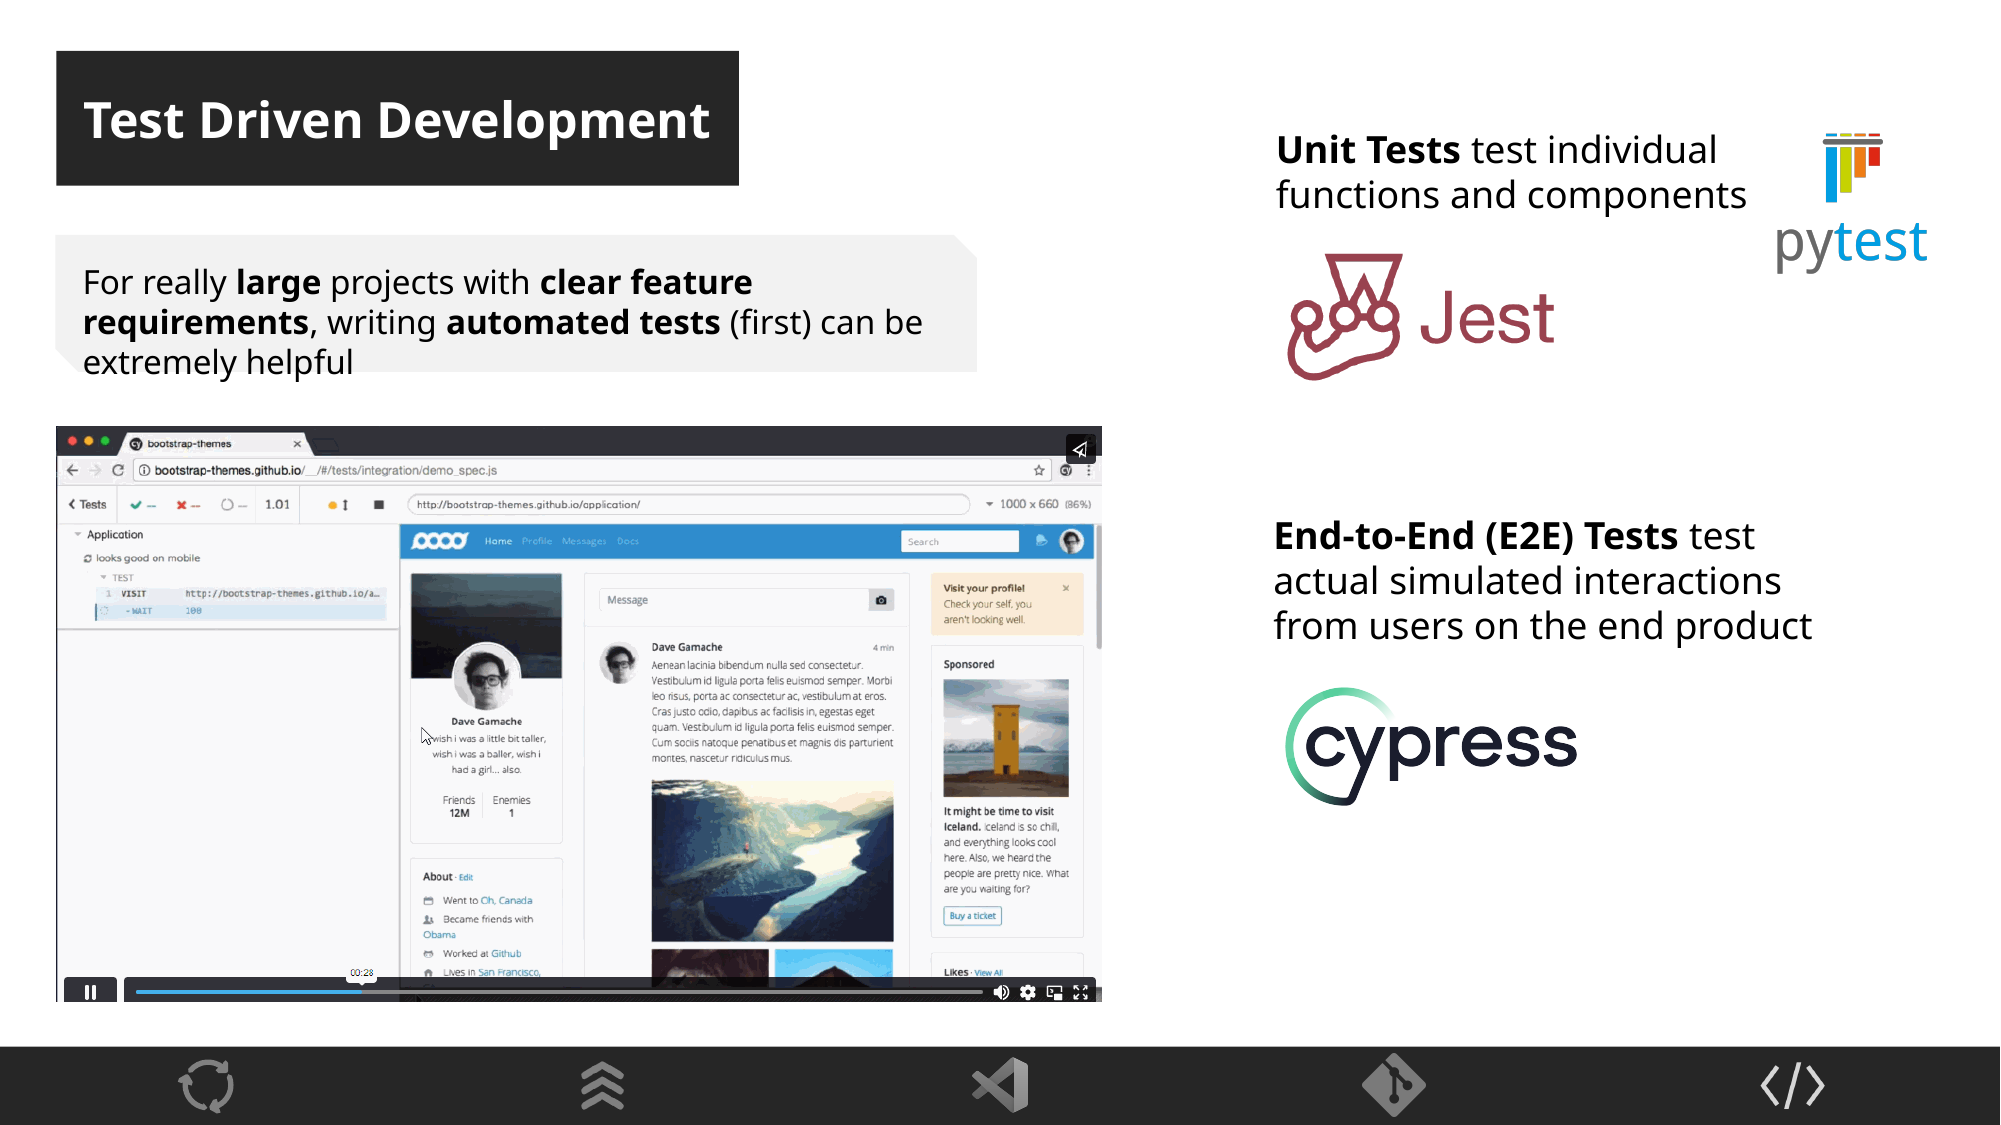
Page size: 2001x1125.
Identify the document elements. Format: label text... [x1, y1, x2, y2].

picture [573, 1057, 631, 1114]
picture [1362, 1053, 1426, 1117]
picture [1260, 684, 1611, 810]
picture [1756, 1049, 1829, 1122]
text_box For really large projects with clear feature requirements, writing automated tests (first) can be extremely helpful [68, 253, 988, 389]
text_box Test Driven Development [55, 50, 740, 187]
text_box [167, 1046, 246, 1125]
text_box [0, 1045, 2000, 1125]
picture [56, 426, 1102, 1003]
text_box Unit Tests test individual functions and components [1261, 118, 1759, 223]
text_box [55, 234, 972, 362]
picture [1759, 112, 1950, 302]
picture [972, 1057, 1028, 1113]
picture [1286, 183, 1556, 452]
text_box End-to-End (E2E) Tests test actual simulated interactions from users on the end product [1258, 505, 1853, 655]
